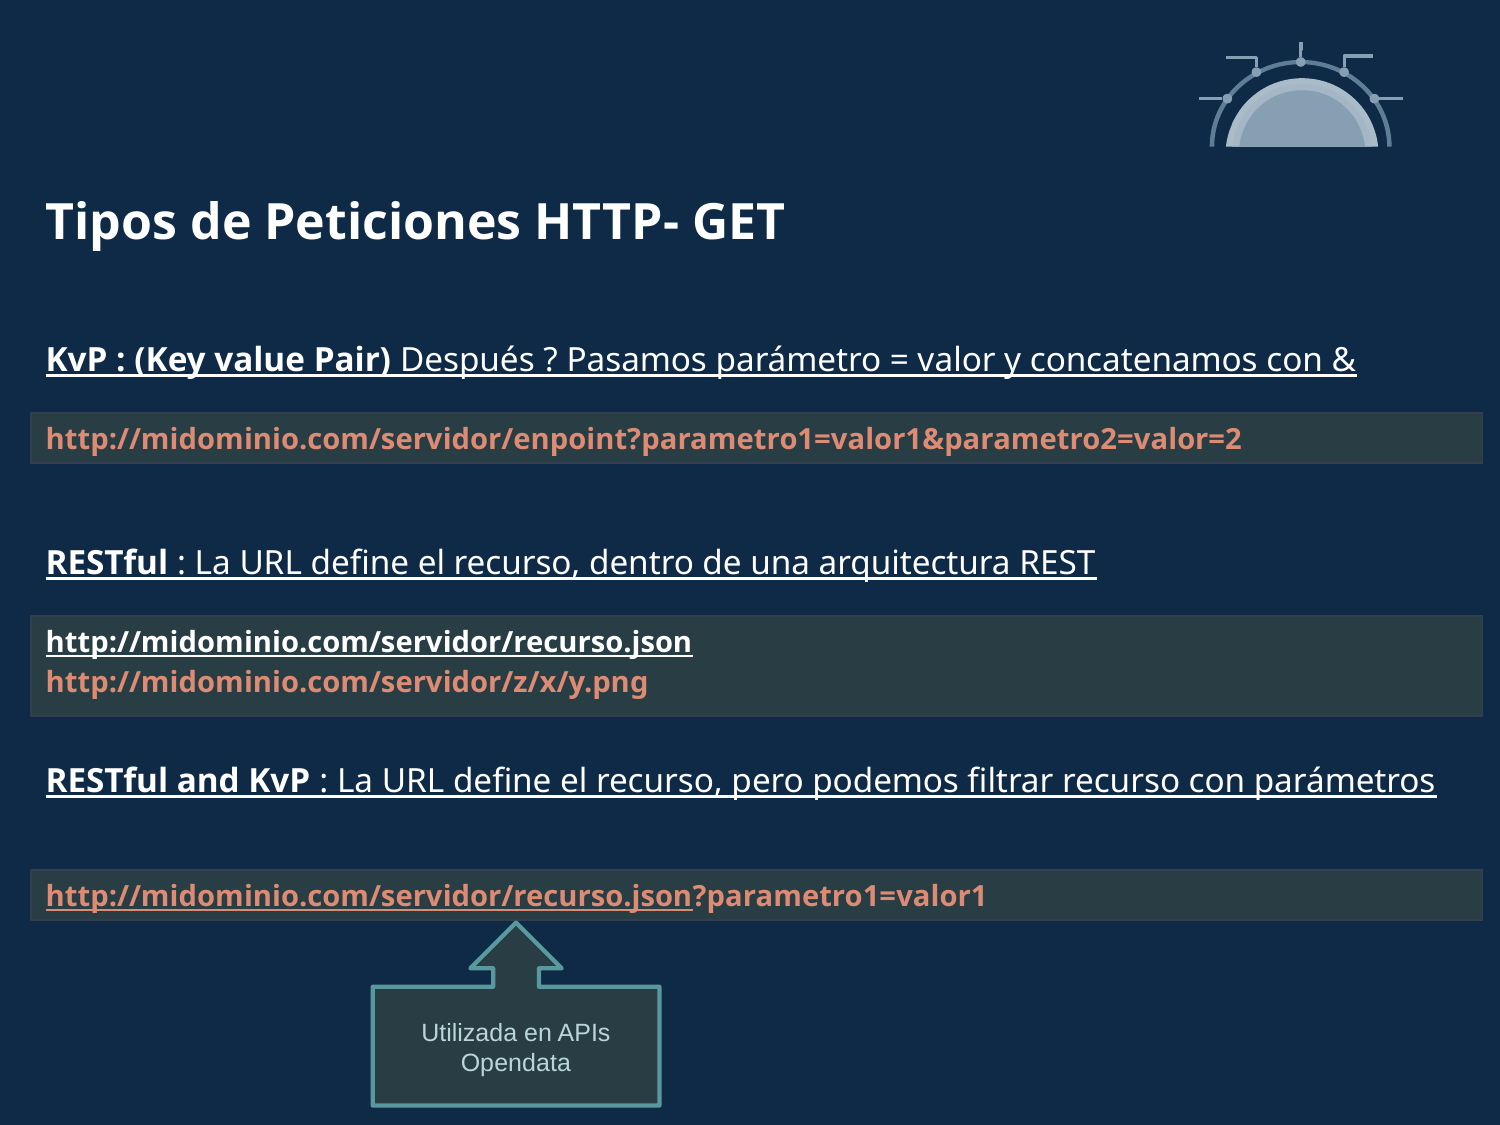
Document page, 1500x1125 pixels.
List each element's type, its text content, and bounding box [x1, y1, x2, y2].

text_box RESTful and KvP : La URL define el recurso, pero podemos filtrar recurso con parámetros [30, 752, 1500, 808]
text_box http://midominio.com/servidor/recurso.json?parametro1=valor1 [30, 869, 1483, 921]
text_box Tipos de Peticiones HTTP- GET [30, 182, 1500, 238]
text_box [1198, 42, 1403, 147]
text_box KvP : (Key value Pair) Después ? Pasamos parámetro = valor y concatenamos con & [30, 330, 1500, 387]
text_box Utilizada en APIs Opendata [372, 922, 660, 1106]
text_box http://midominio.com/servidor/enpoint?parametro1=valor1&parametro2=valor=2 [30, 412, 1483, 464]
text_box http://midominio.com/servidor/recurso.json http://midominio.com/servidor/z/x/y.png [30, 616, 1483, 716]
text_box RESTful : La URL define el recurso, dentro de una arquitectura REST [30, 534, 1500, 590]
